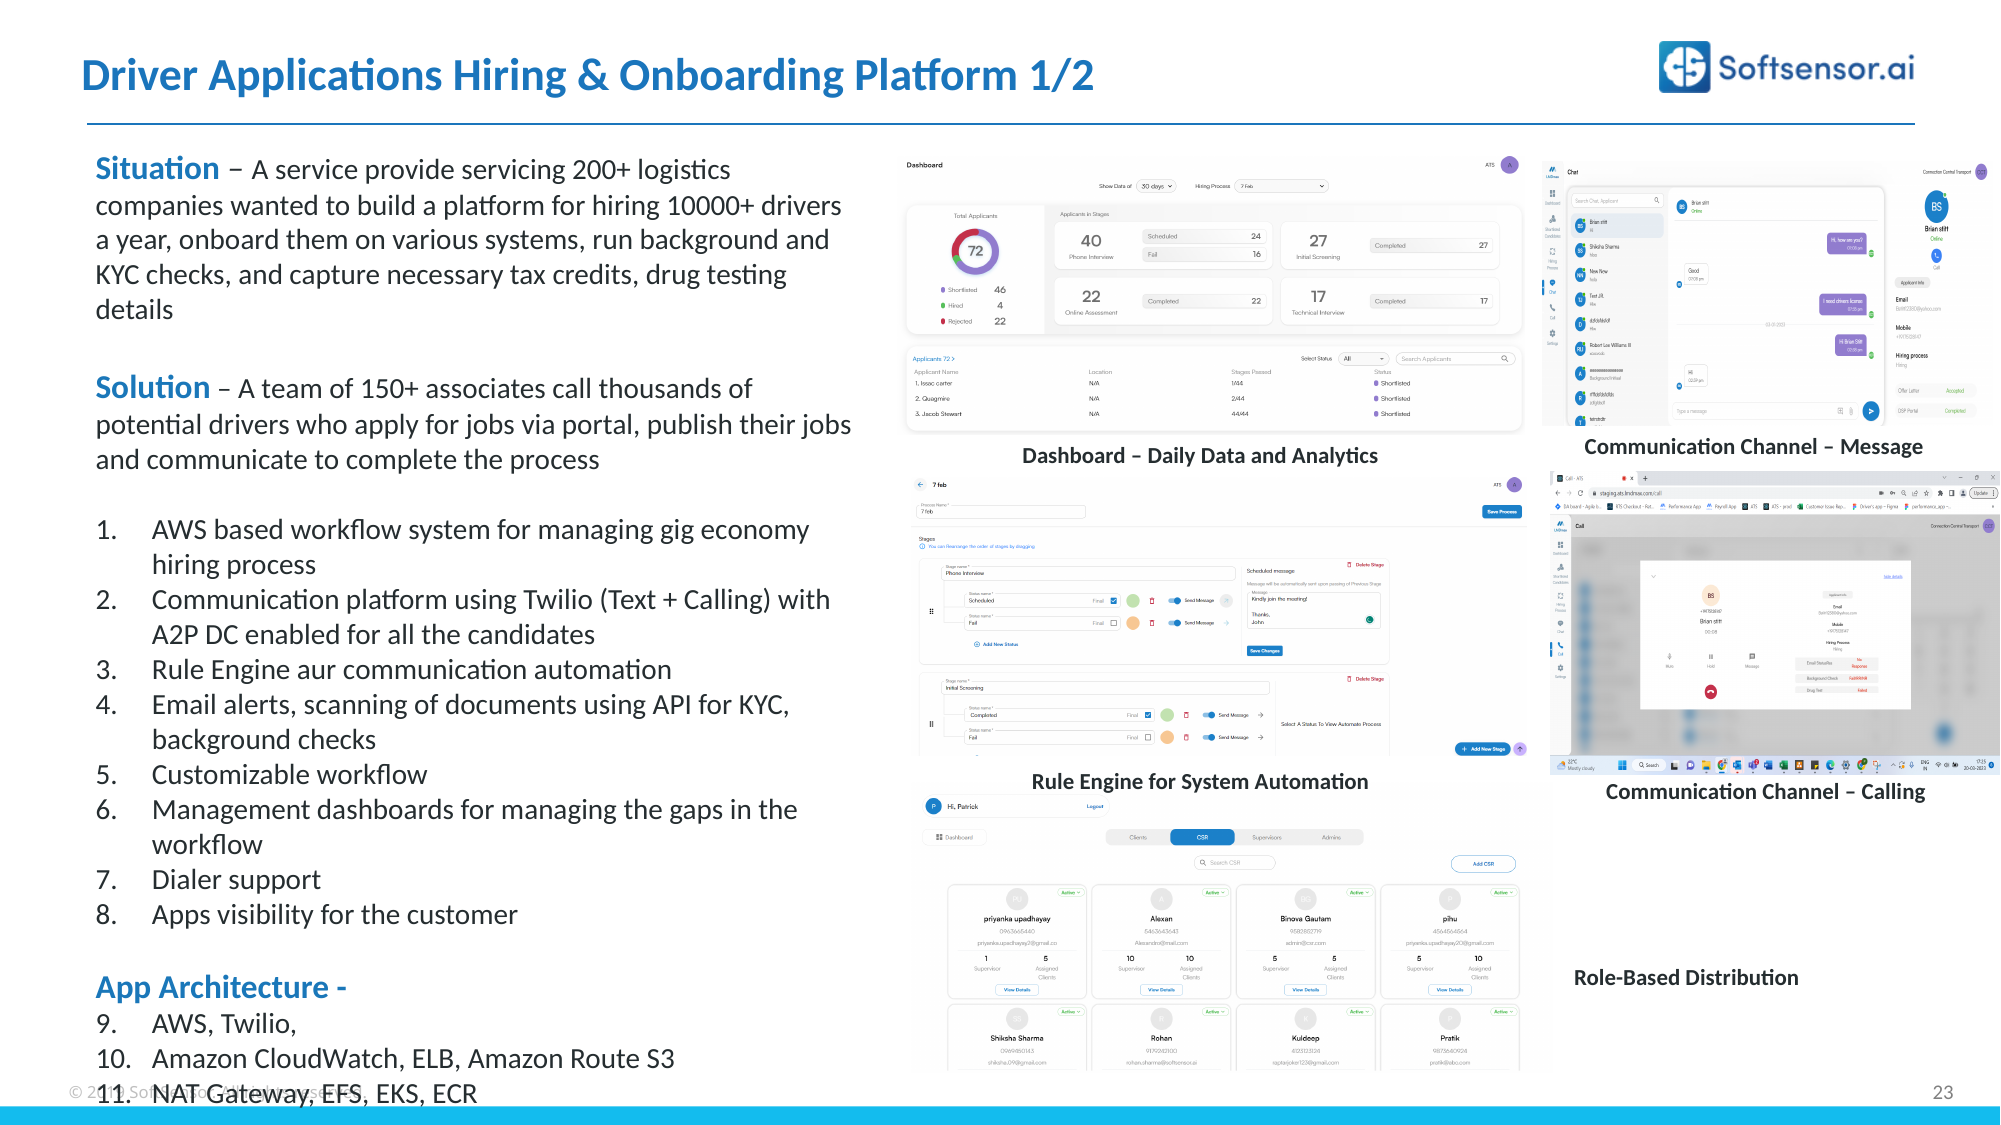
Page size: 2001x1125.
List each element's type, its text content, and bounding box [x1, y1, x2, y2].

text_box Situation – A service provide servicing 200+ logistics companies wanted to build a platform for hiring 10000+ drivers a year, onboard them on various systems, run background and KYC checks, and capture necessary tax credits, drug testing details Solution – A team of 150+ associates call thousands of potential drivers who apply for jobs via portal, publish their jobs and communicate to complete the process AWS based workflow system for managing gig economy hiring process Communication platform using Twilio (Text + Calling) with A2P DC enabled for all the candidates Rule Engine aur communication automation Email alerts, scanning of documents using API for KYC, background checks Customizable workflow Management dashboards for managing the gaps in the workflow Dialer support Apps visibility for the customer App Architecture - AWS, Twilio, Amazon CloudWatch, ELB, Amazon Route S3 NAT Gateway, EFS, EKS, ECR [80, 138, 877, 1118]
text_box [897, 156, 2000, 1073]
list Driver Applications Hiring & Onboarding Platform 1/2 [66, 35, 1218, 116]
picture [1659, 41, 1921, 93]
